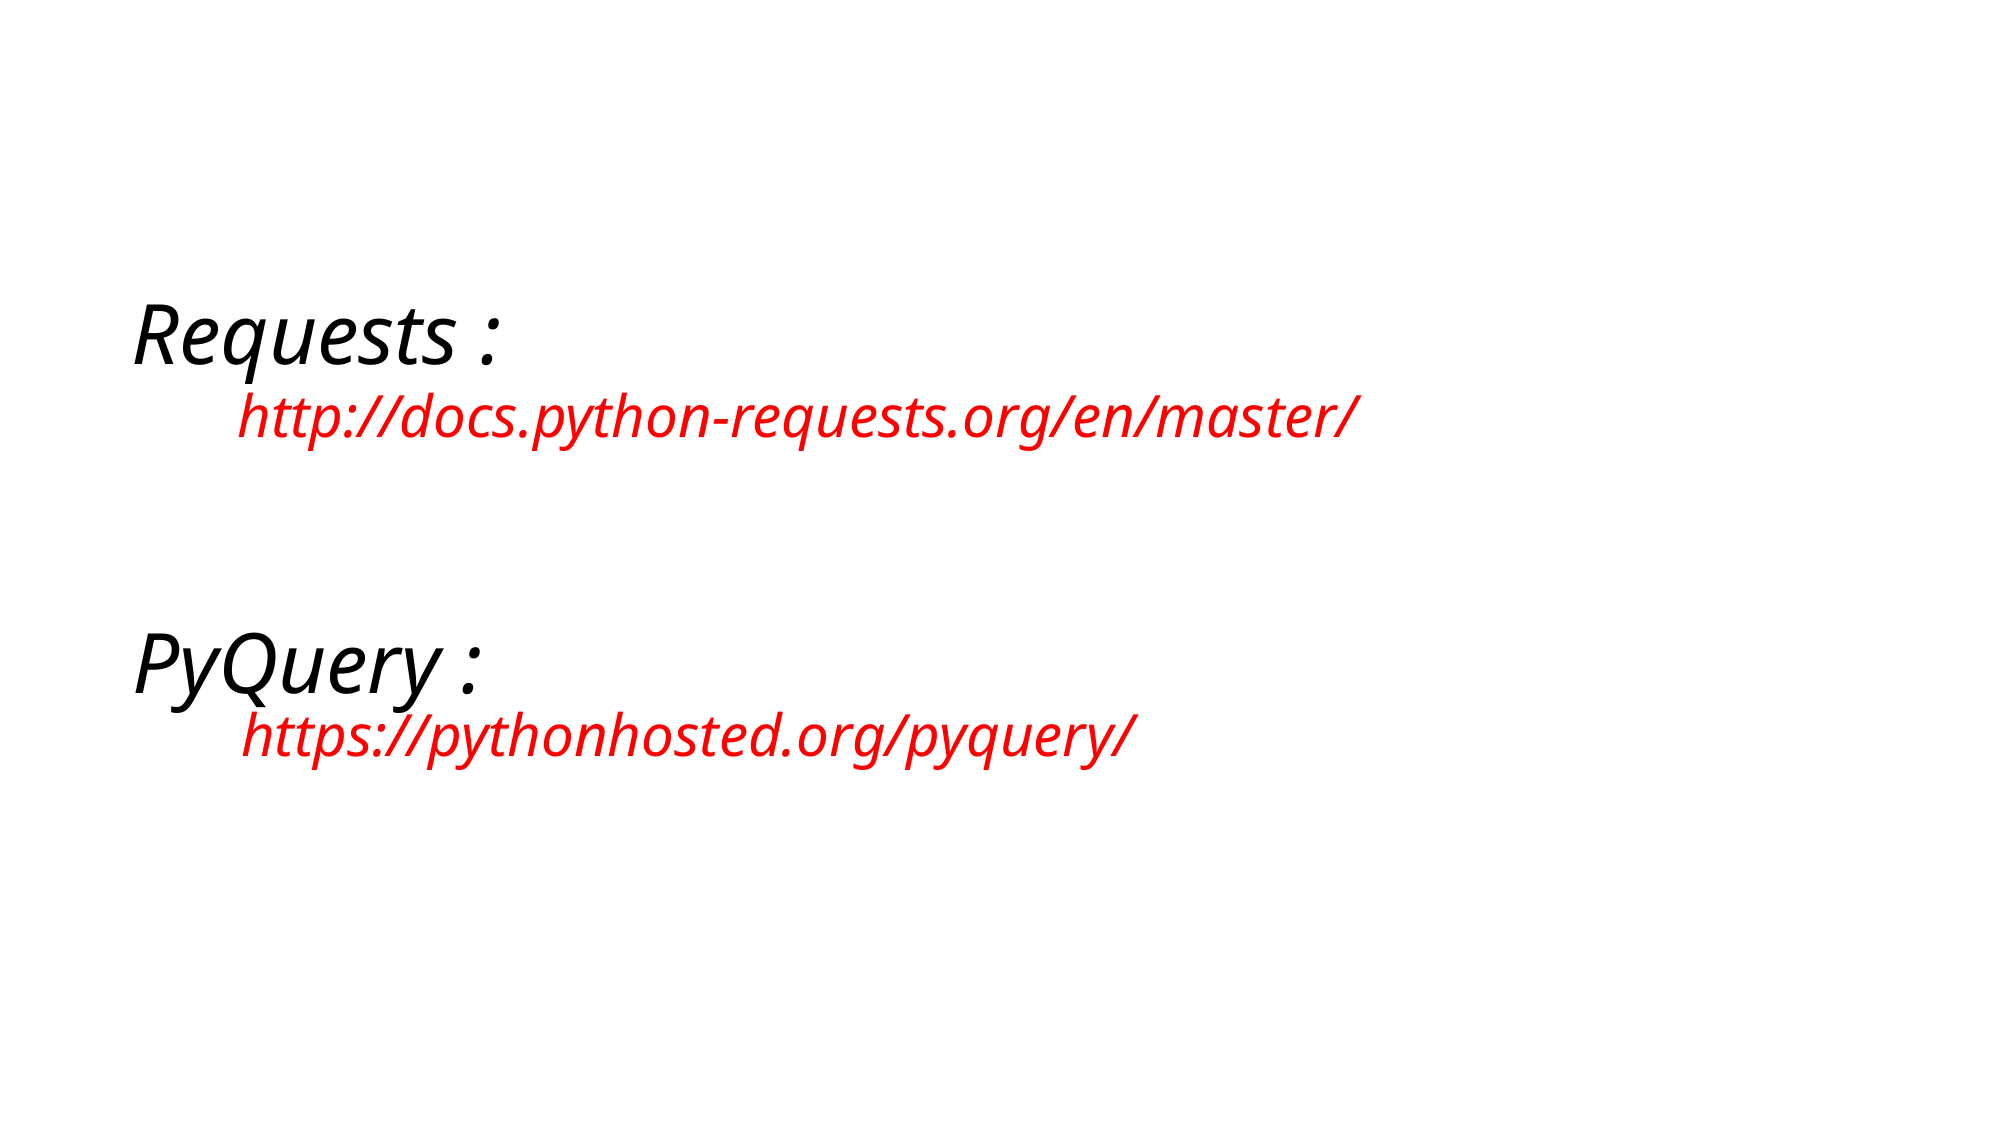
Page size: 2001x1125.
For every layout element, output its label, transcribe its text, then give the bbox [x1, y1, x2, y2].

text_box Requests : [116, 273, 517, 389]
text_box http://docs.python-requests.org/en/master/ [222, 371, 1373, 457]
text_box https://pythonhosted.org/pyquery/ [226, 691, 1149, 776]
text_box PyQuery : [117, 602, 499, 718]
